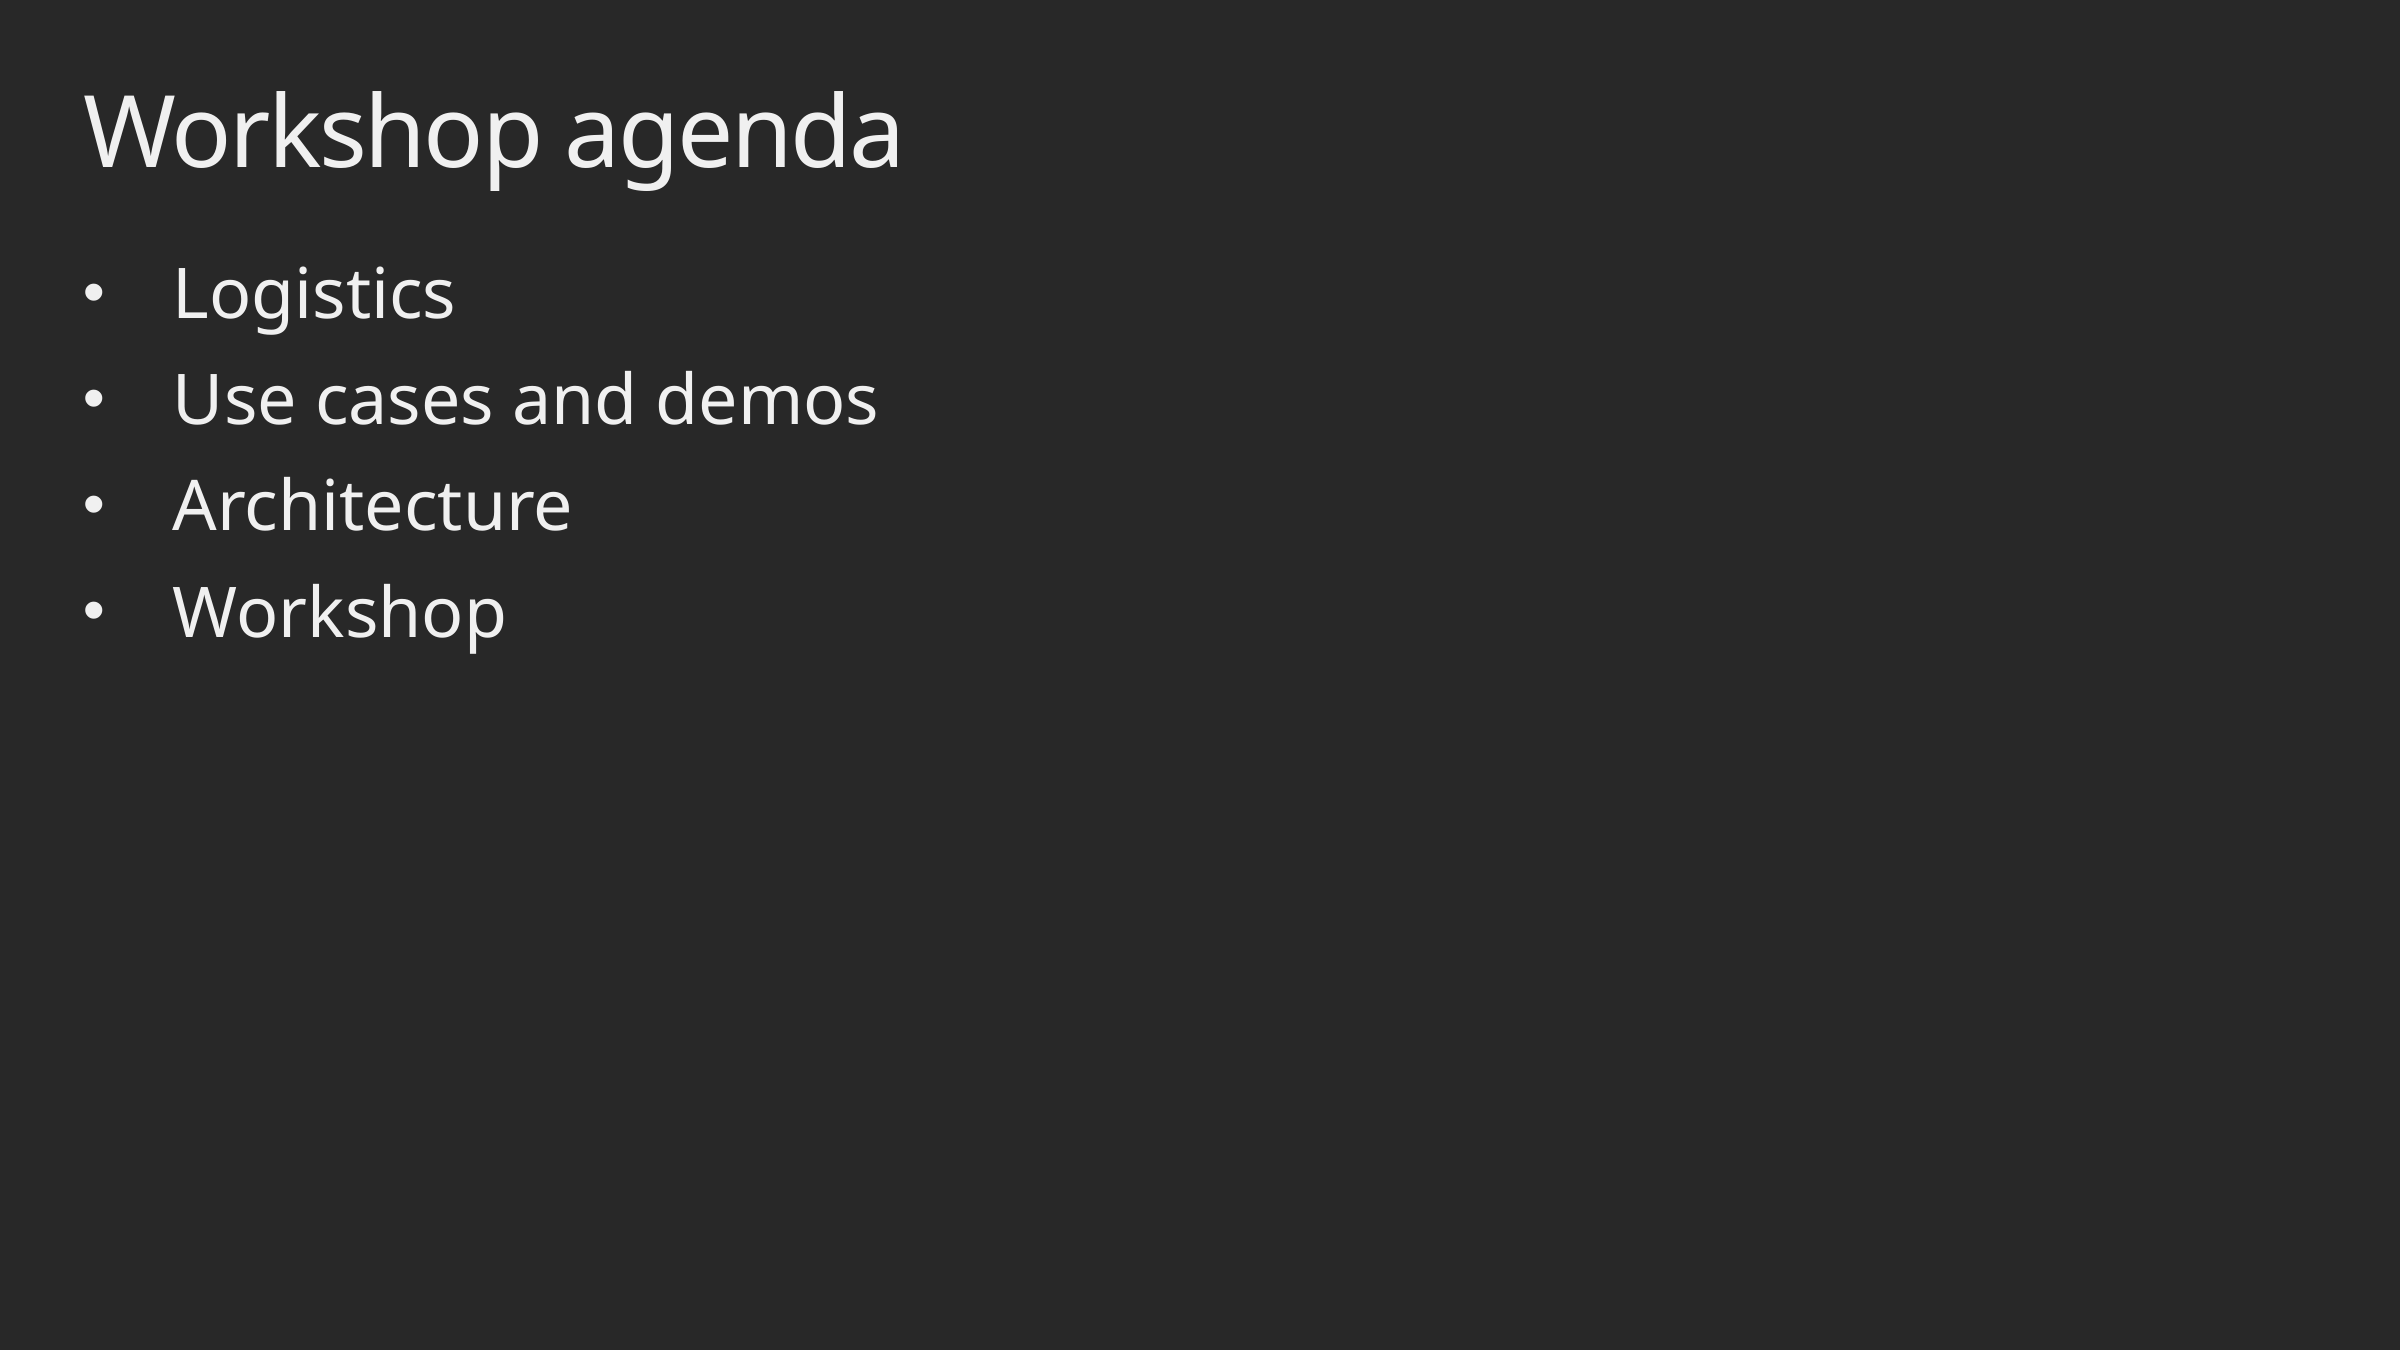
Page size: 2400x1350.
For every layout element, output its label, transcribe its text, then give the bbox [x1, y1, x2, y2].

title Workshop agenda [53, 56, 2347, 234]
list Logistics Use cases and demos Architecture Workshop [52, 234, 2347, 861]
